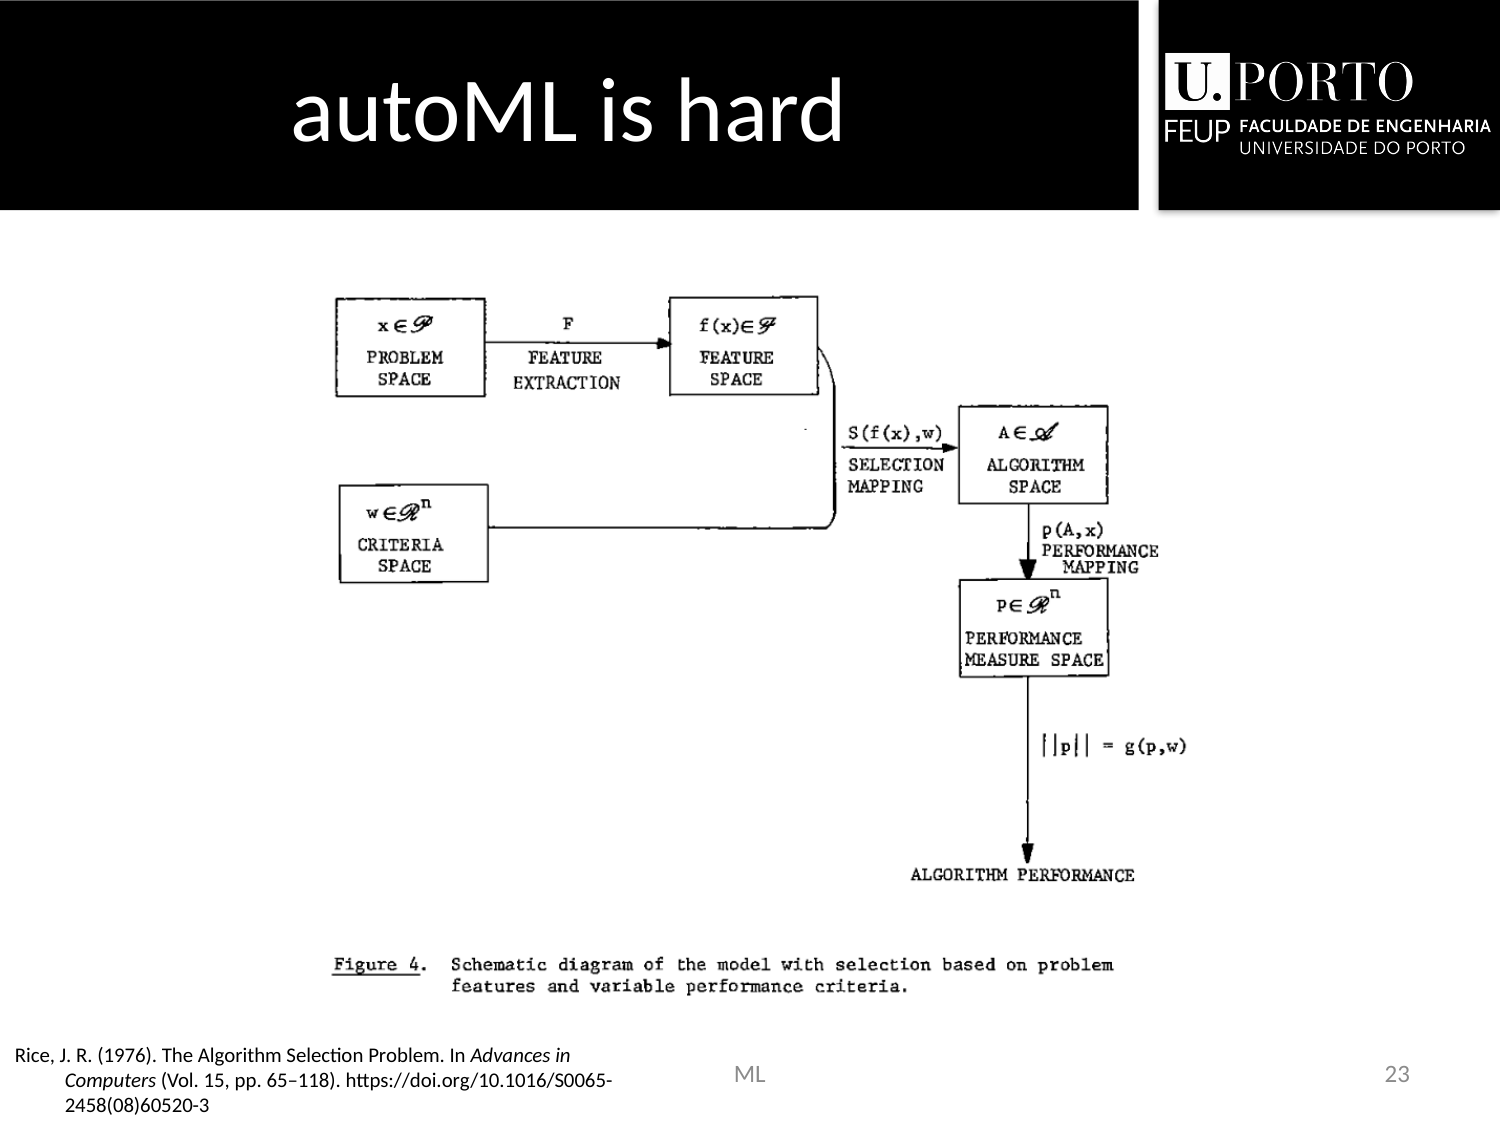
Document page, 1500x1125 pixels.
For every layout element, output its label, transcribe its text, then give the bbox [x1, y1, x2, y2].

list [281, 262, 1219, 1006]
title autoML is hard [0, 0, 1139, 211]
picture [1158, 47, 1499, 160]
text_box Rice, J. R. (1976). The Algorithm Selection Problem. In Advances in Computers (Vol. 15, pp. 65–118). https://doi.org/10.1016/S0065-2458(08)60520-3 [0, 1034, 628, 1124]
slide_number 23 [1074, 1042, 1425, 1103]
footer ML [512, 1042, 988, 1103]
